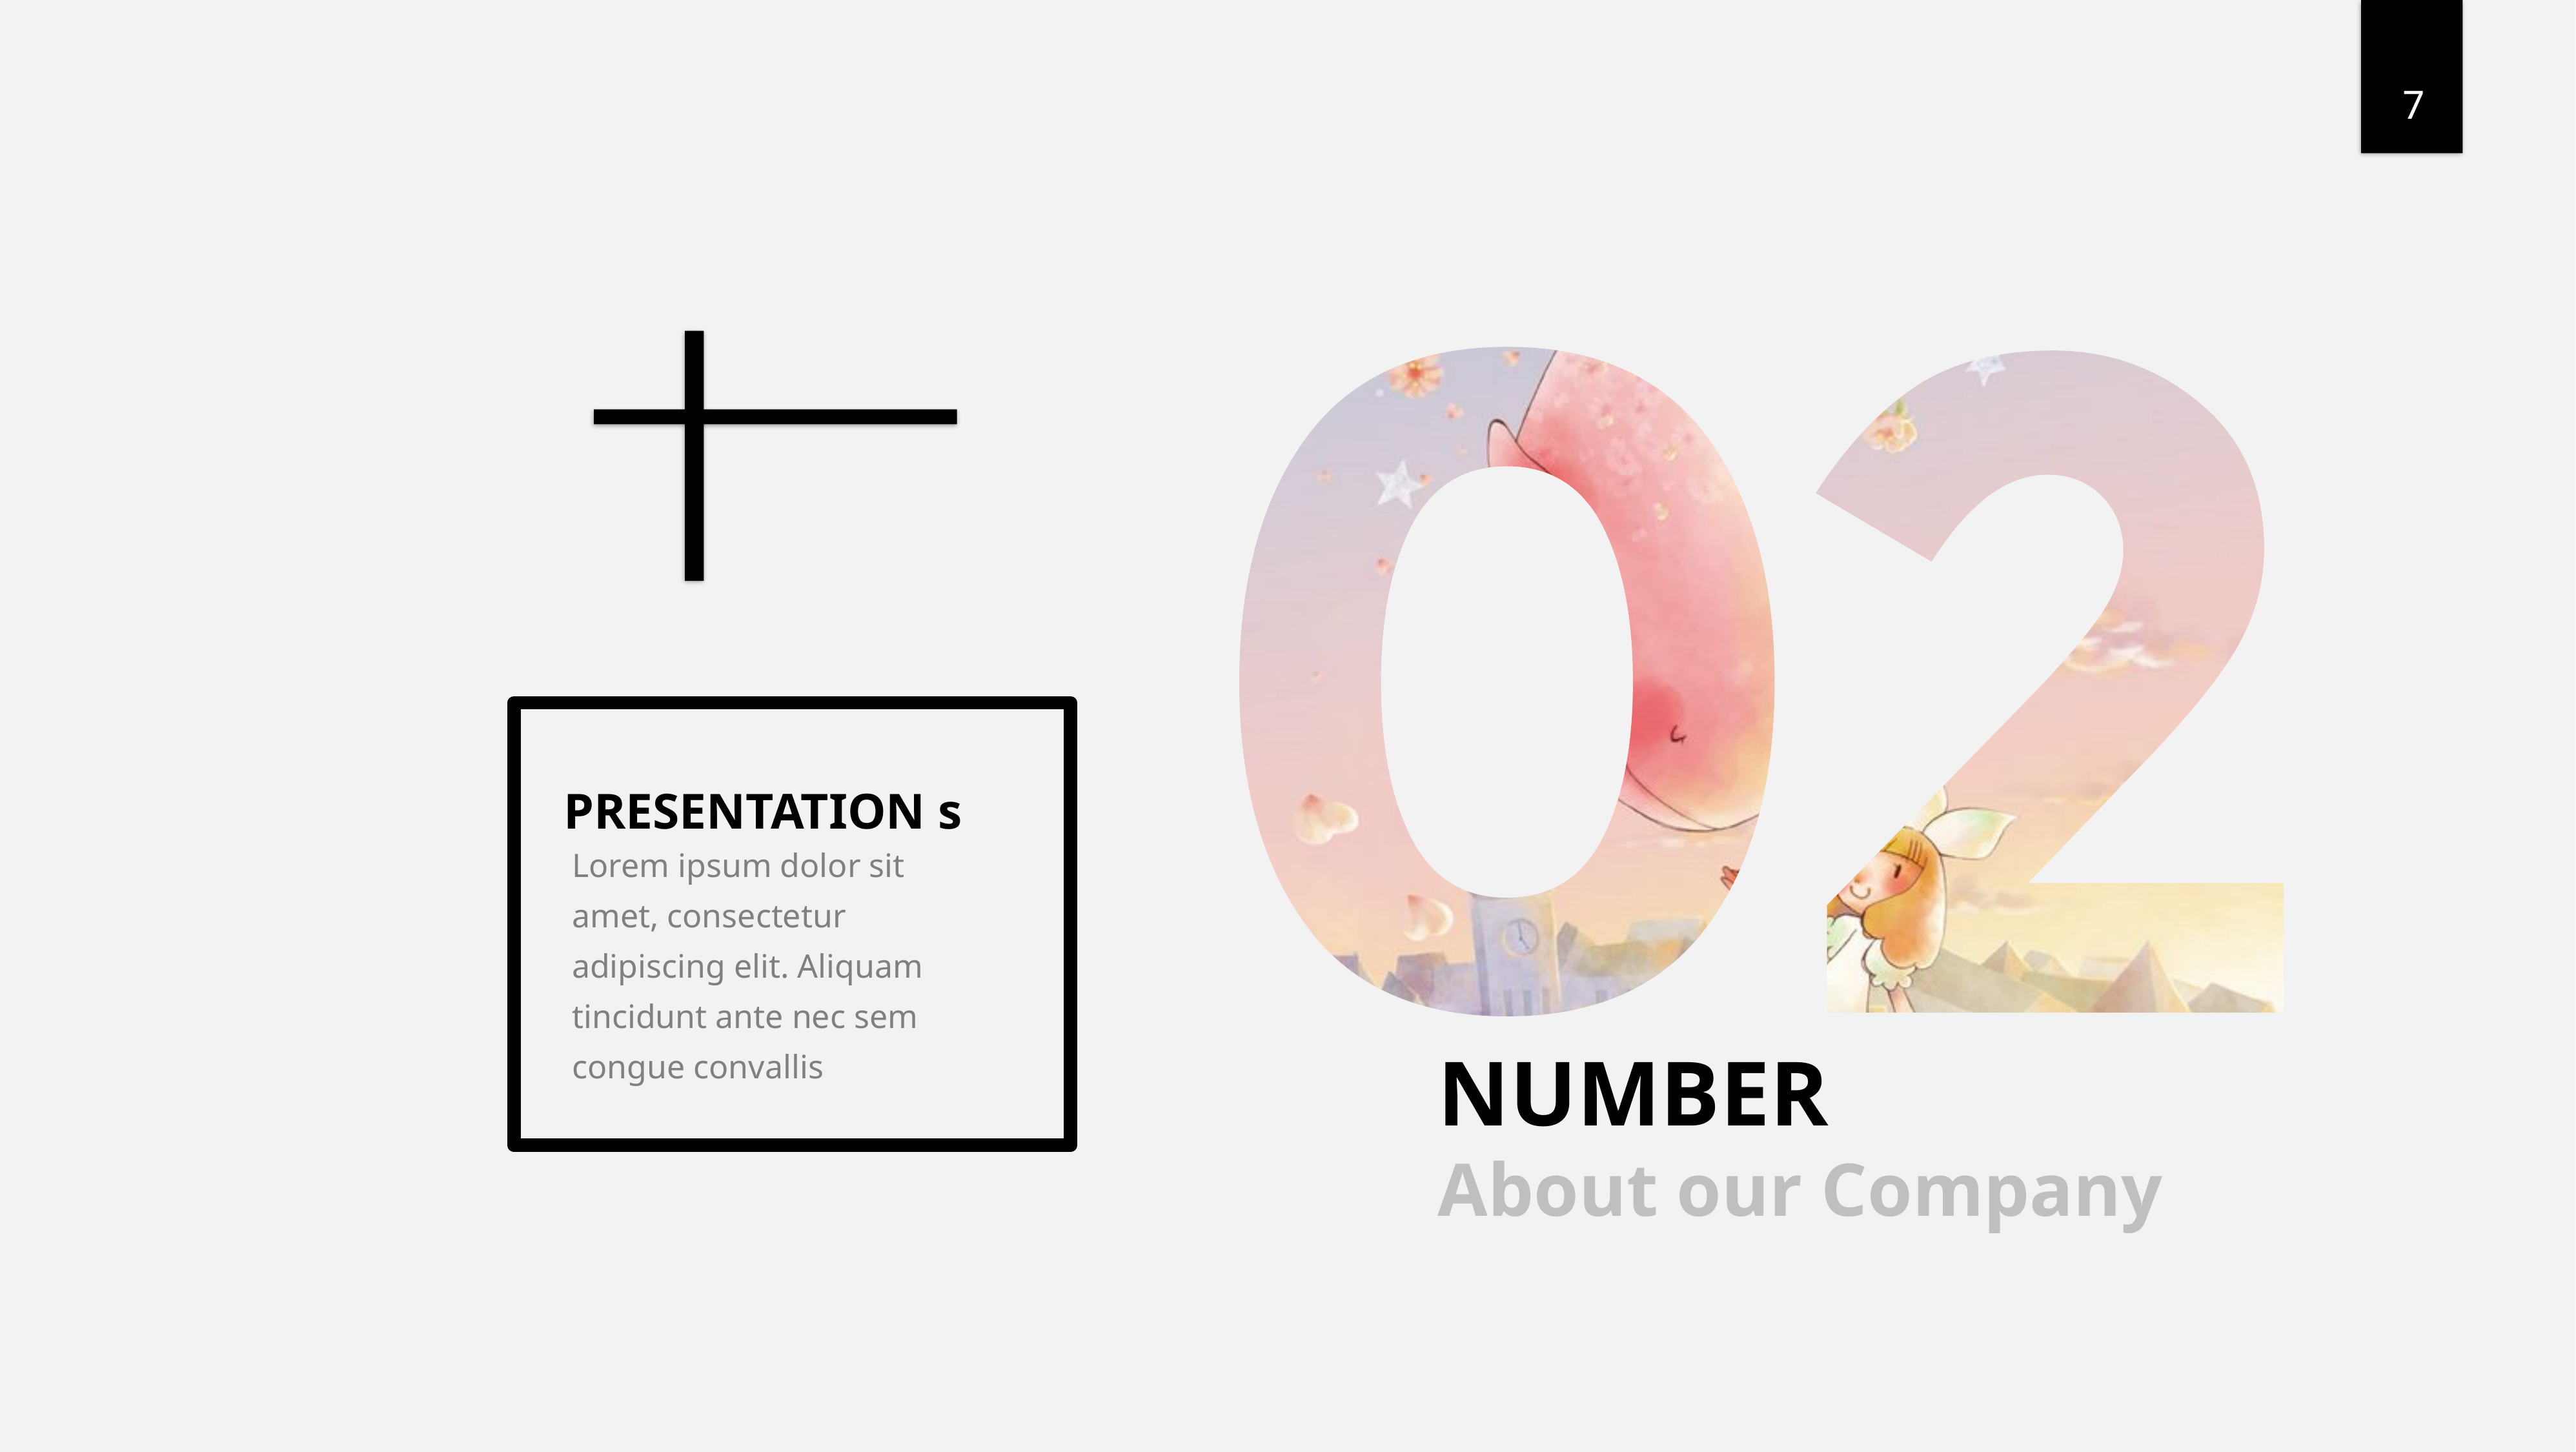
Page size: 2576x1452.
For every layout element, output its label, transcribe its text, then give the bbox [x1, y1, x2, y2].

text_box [513, 702, 1086, 1146]
text_box NUMBER About our Company [1428, 1032, 2173, 1236]
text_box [593, 330, 957, 581]
picture [1239, 347, 2284, 1017]
